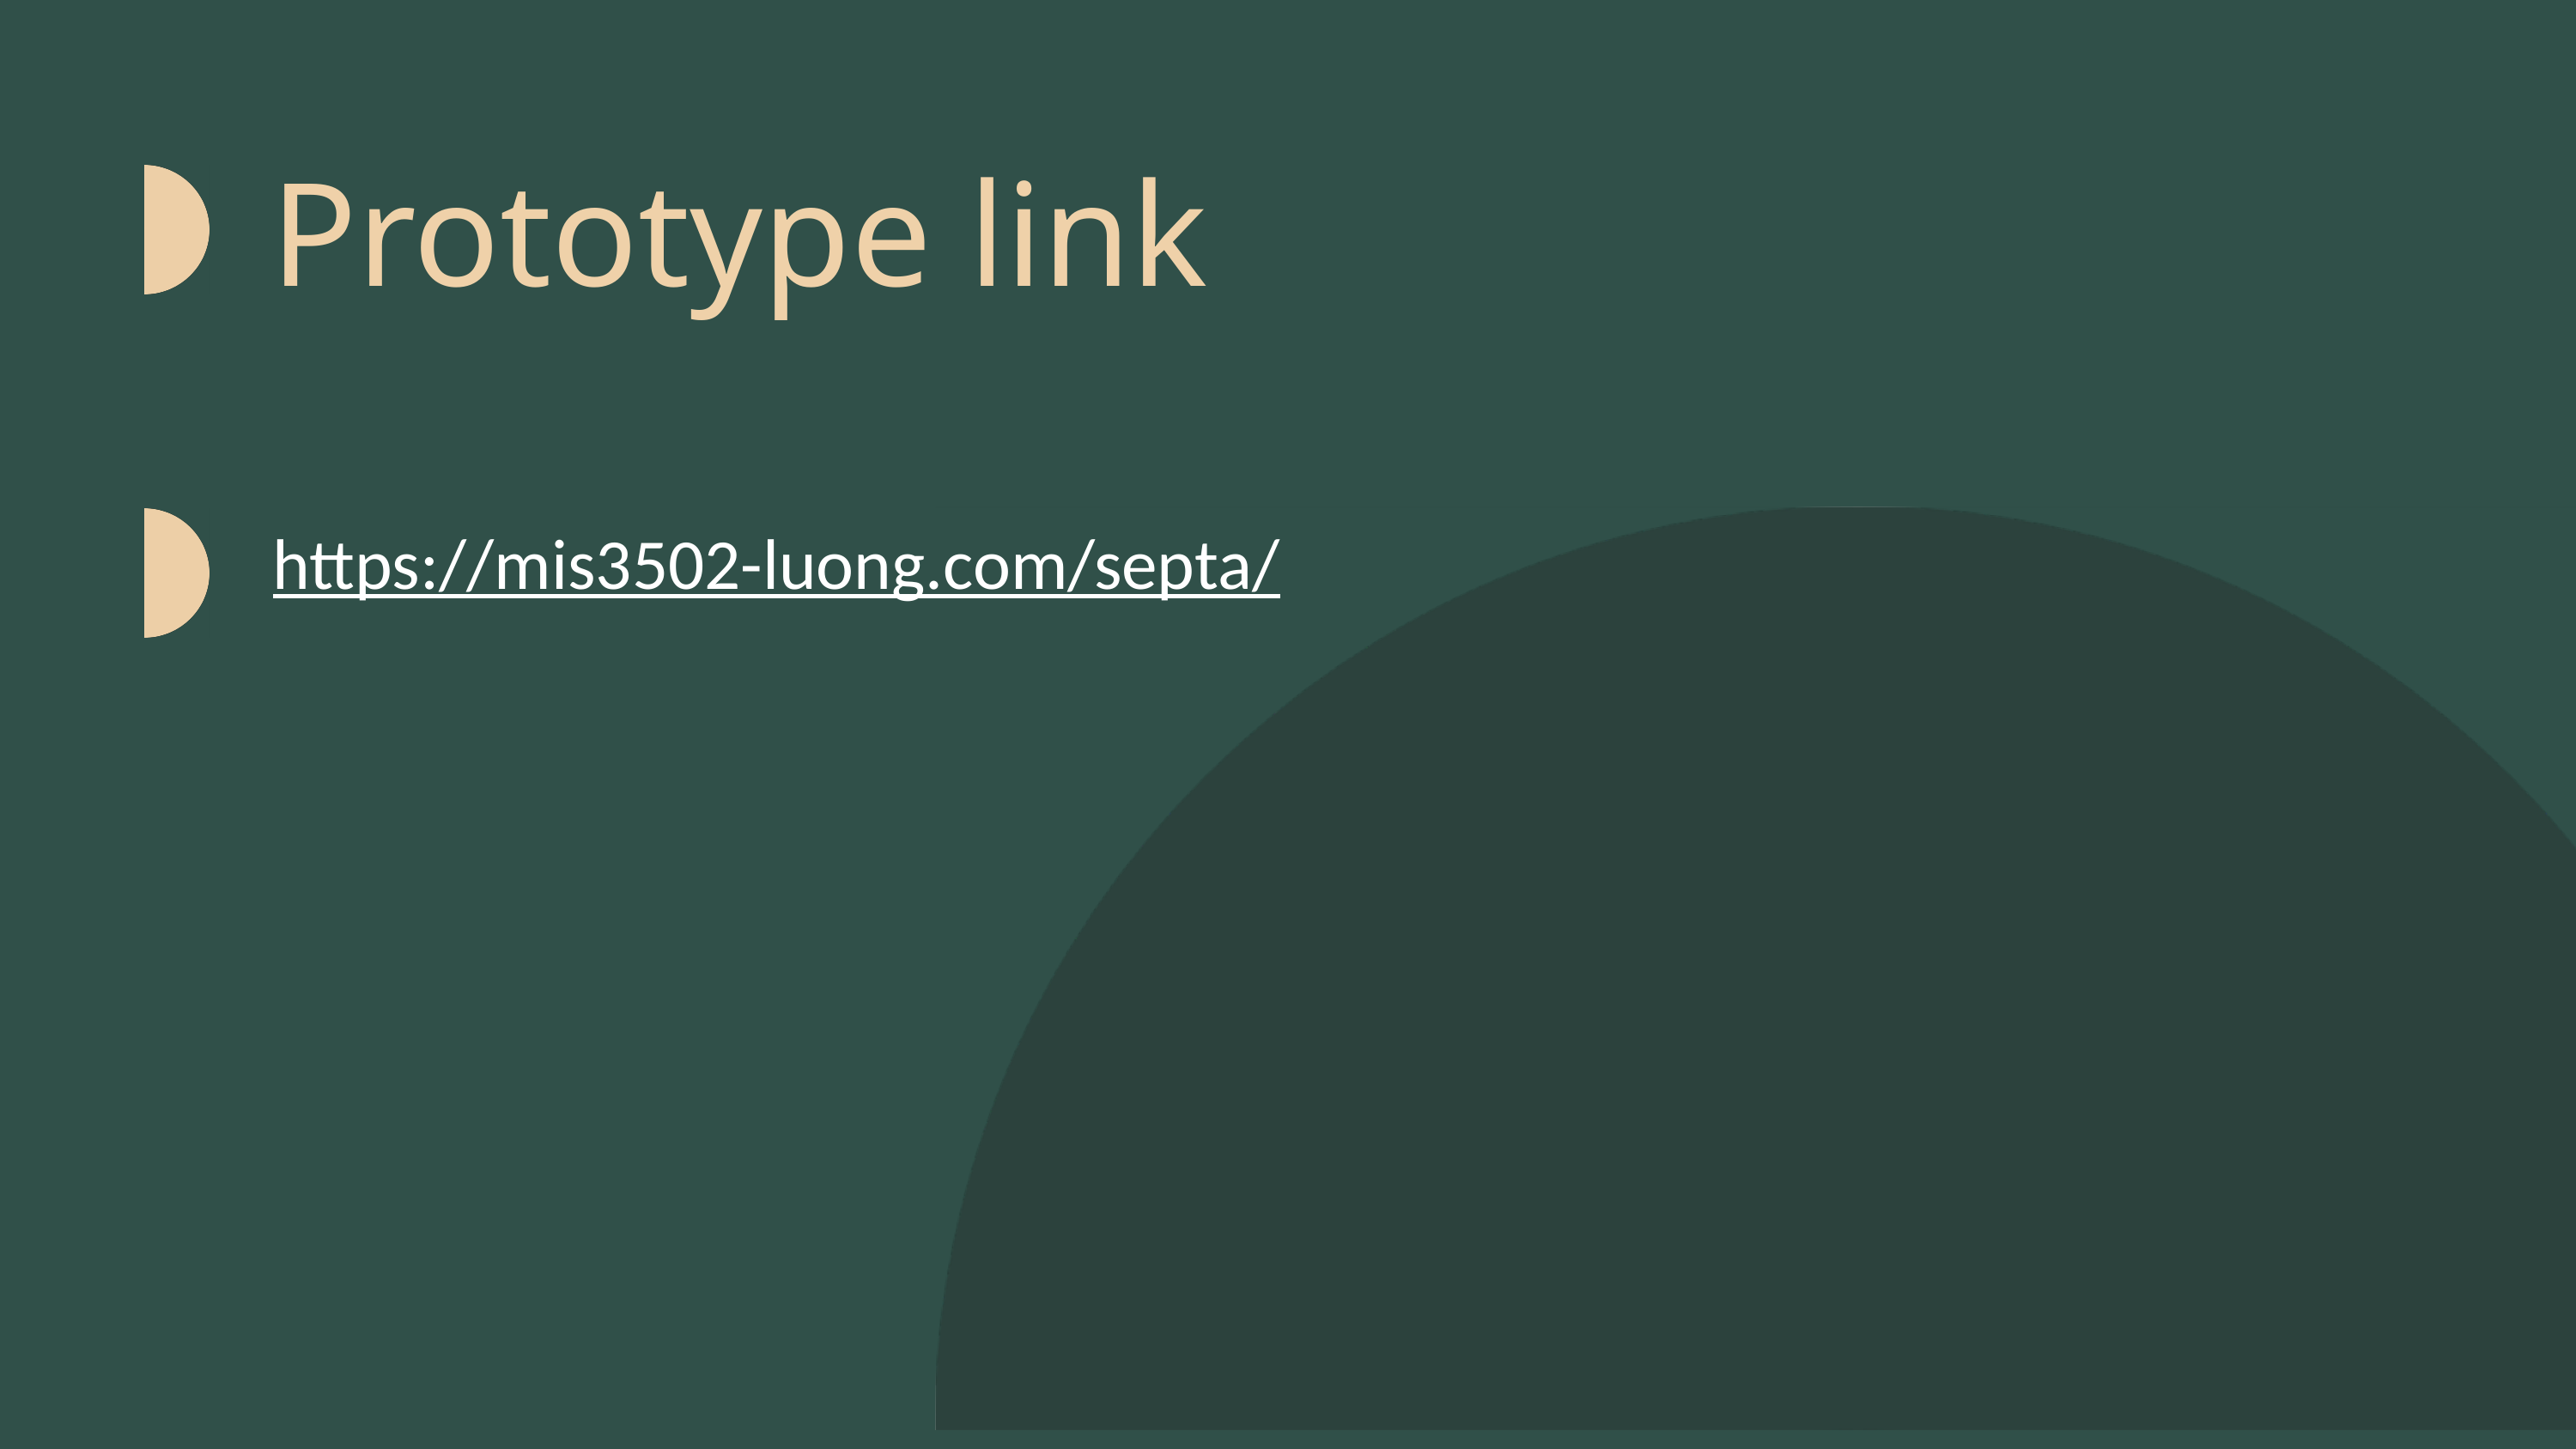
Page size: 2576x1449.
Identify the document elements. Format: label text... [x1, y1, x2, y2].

picture [112, 166, 242, 294]
picture [112, 509, 241, 638]
text_box https://mis3502-luong.com/septa/ [199, 483, 1370, 604]
text_box Prototype link [270, 143, 1722, 316]
picture [933, 506, 2576, 1431]
